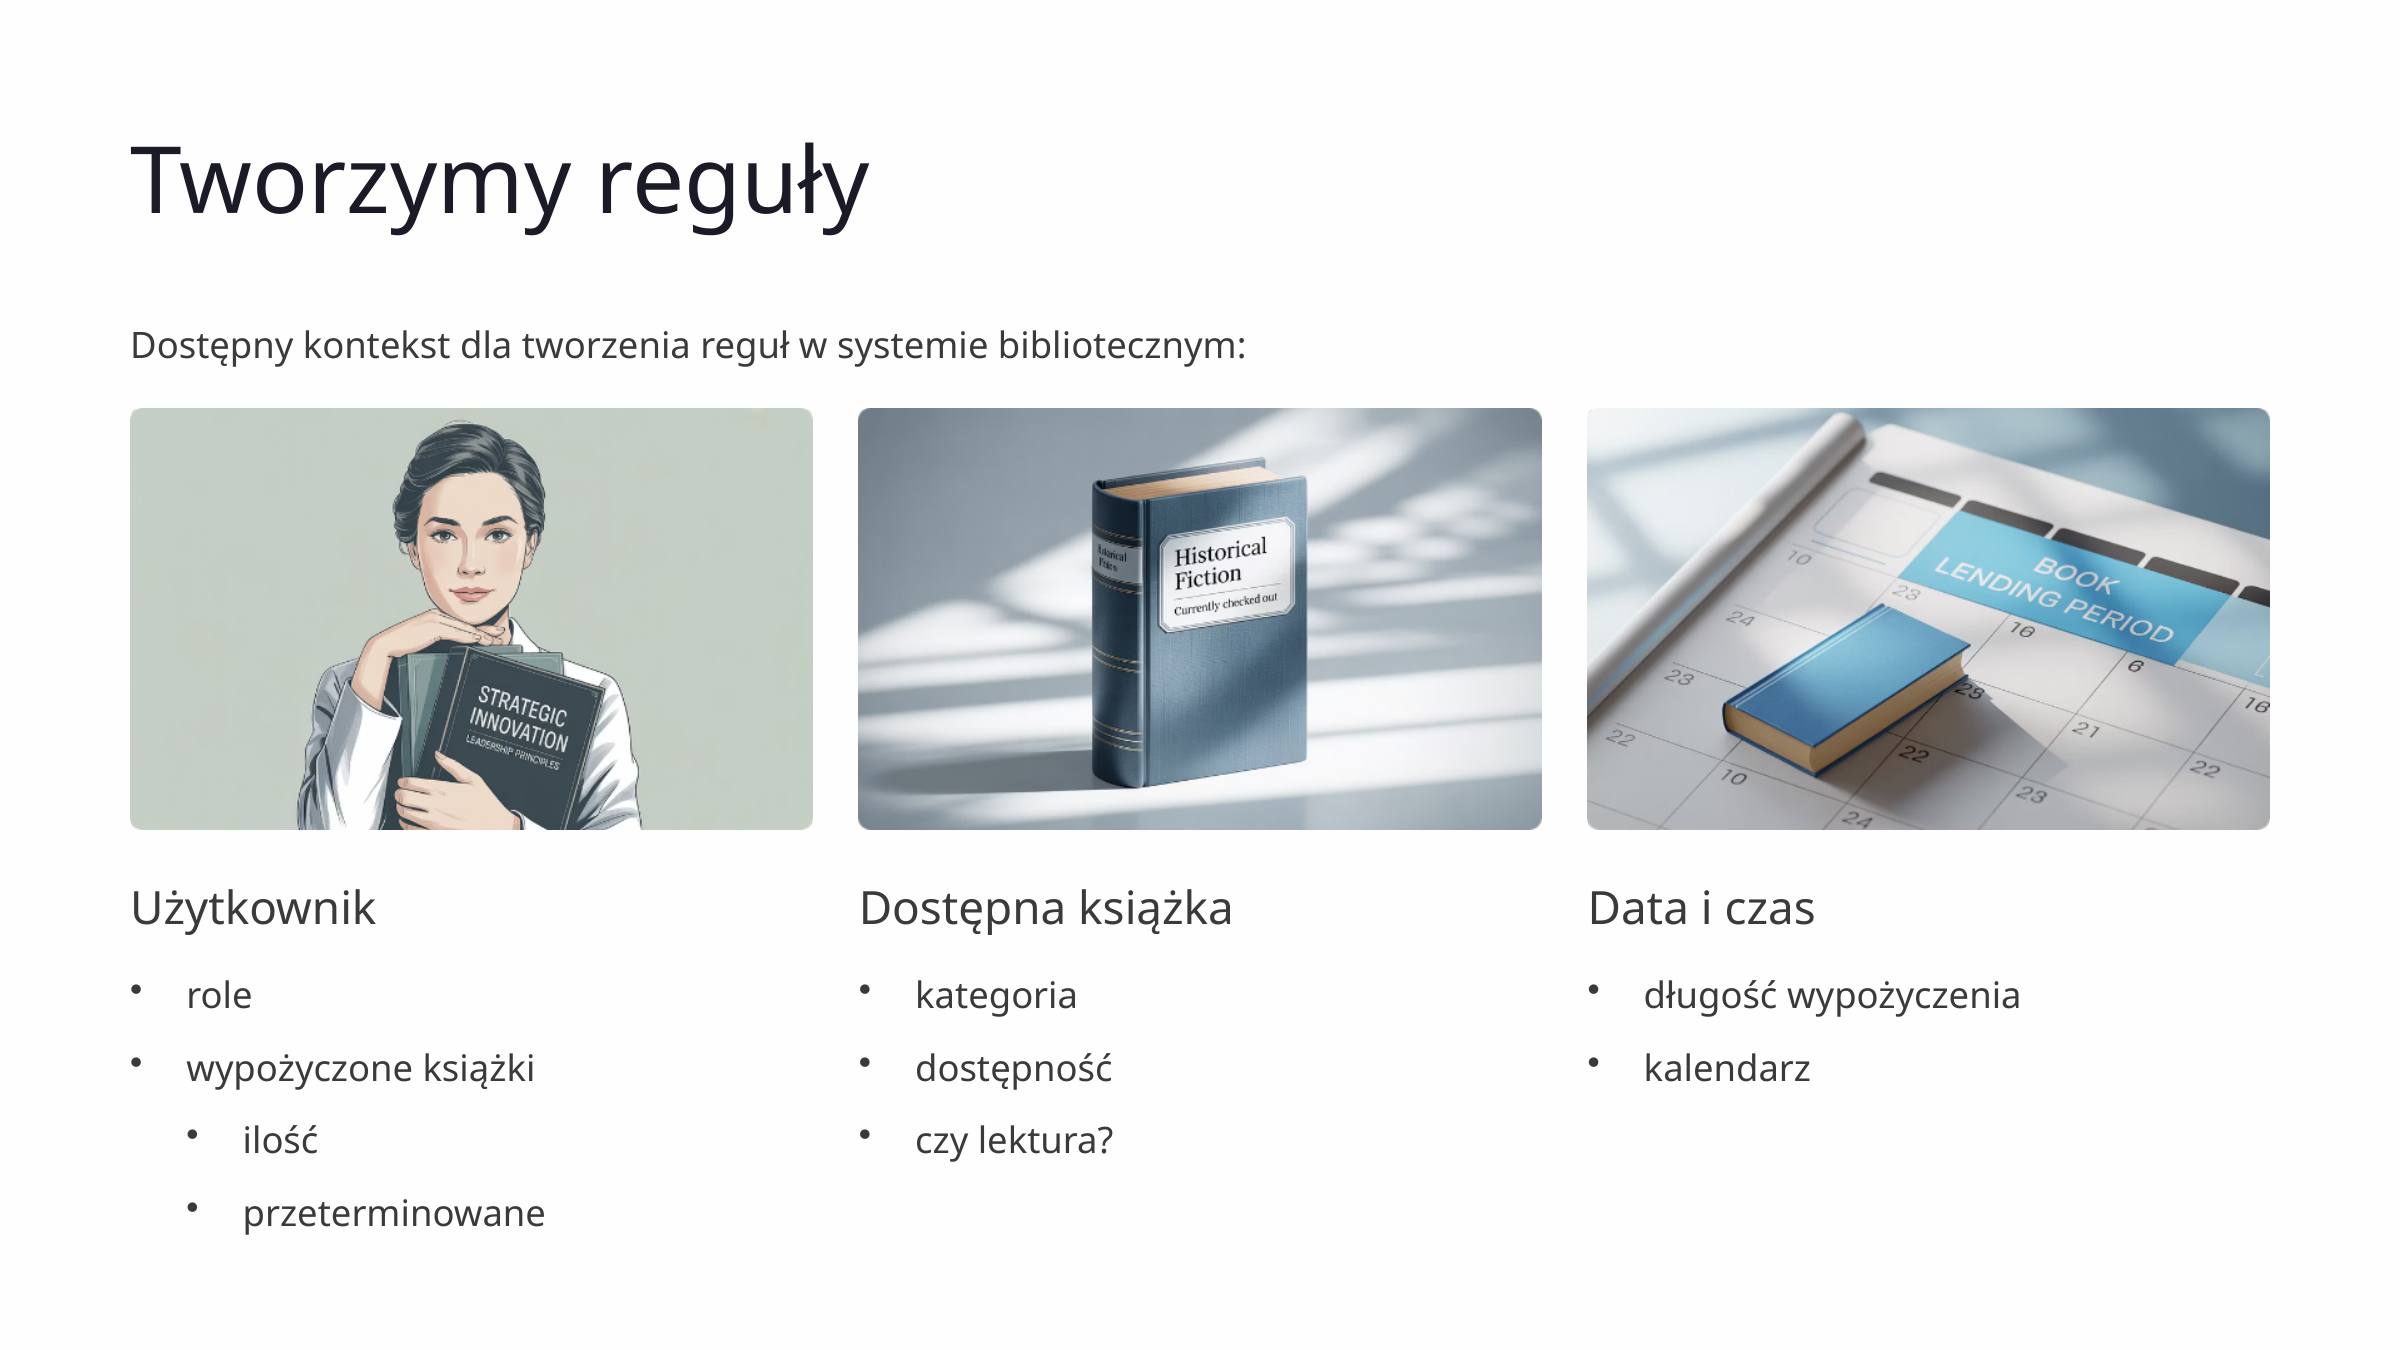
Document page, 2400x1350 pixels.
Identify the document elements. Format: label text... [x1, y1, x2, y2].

picture [858, 408, 1542, 830]
text_box Tworzymy reguły [130, 116, 1061, 233]
picture [1587, 408, 2270, 830]
picture [130, 408, 813, 830]
text_box kalendarz [1587, 1029, 2270, 1089]
text_box długość wypożyczenia [1587, 956, 2270, 1017]
text_box Data i czas [1587, 876, 2053, 935]
text_box ilość [130, 1101, 813, 1162]
text_box przeterminowane [130, 1174, 813, 1234]
text_box wypożyczone książki [130, 1029, 813, 1089]
text_box Użytkownik [130, 876, 596, 935]
text_box Dostępna książka [858, 876, 1324, 935]
text_box dostępność [858, 1029, 1541, 1089]
text_box kategoria [858, 956, 1541, 1017]
text_box role [130, 956, 813, 1017]
text_box czy lektura? [858, 1101, 1541, 1162]
text_box Dostępny kontekst dla tworzenia reguł w systemie bibliotecznym: [130, 306, 2270, 367]
